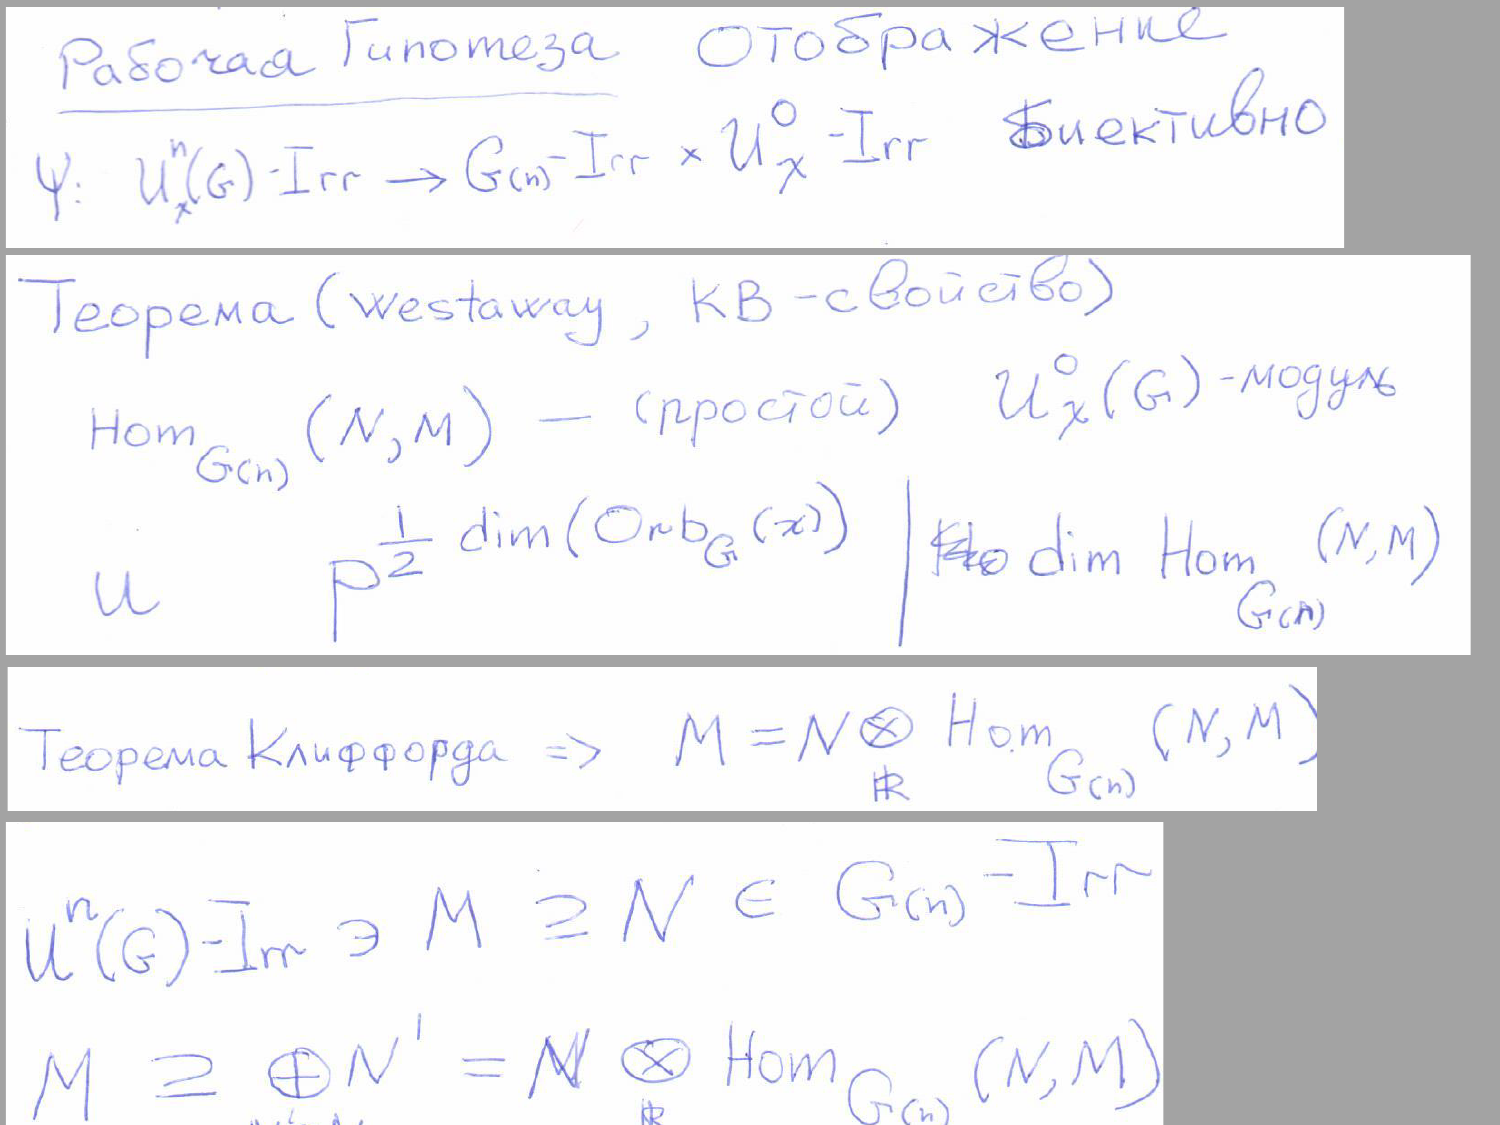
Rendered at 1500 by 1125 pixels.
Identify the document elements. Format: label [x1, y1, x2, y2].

picture [5, 255, 1471, 656]
picture [5, 6, 1345, 248]
picture [5, 822, 1164, 1125]
picture [7, 666, 1318, 811]
